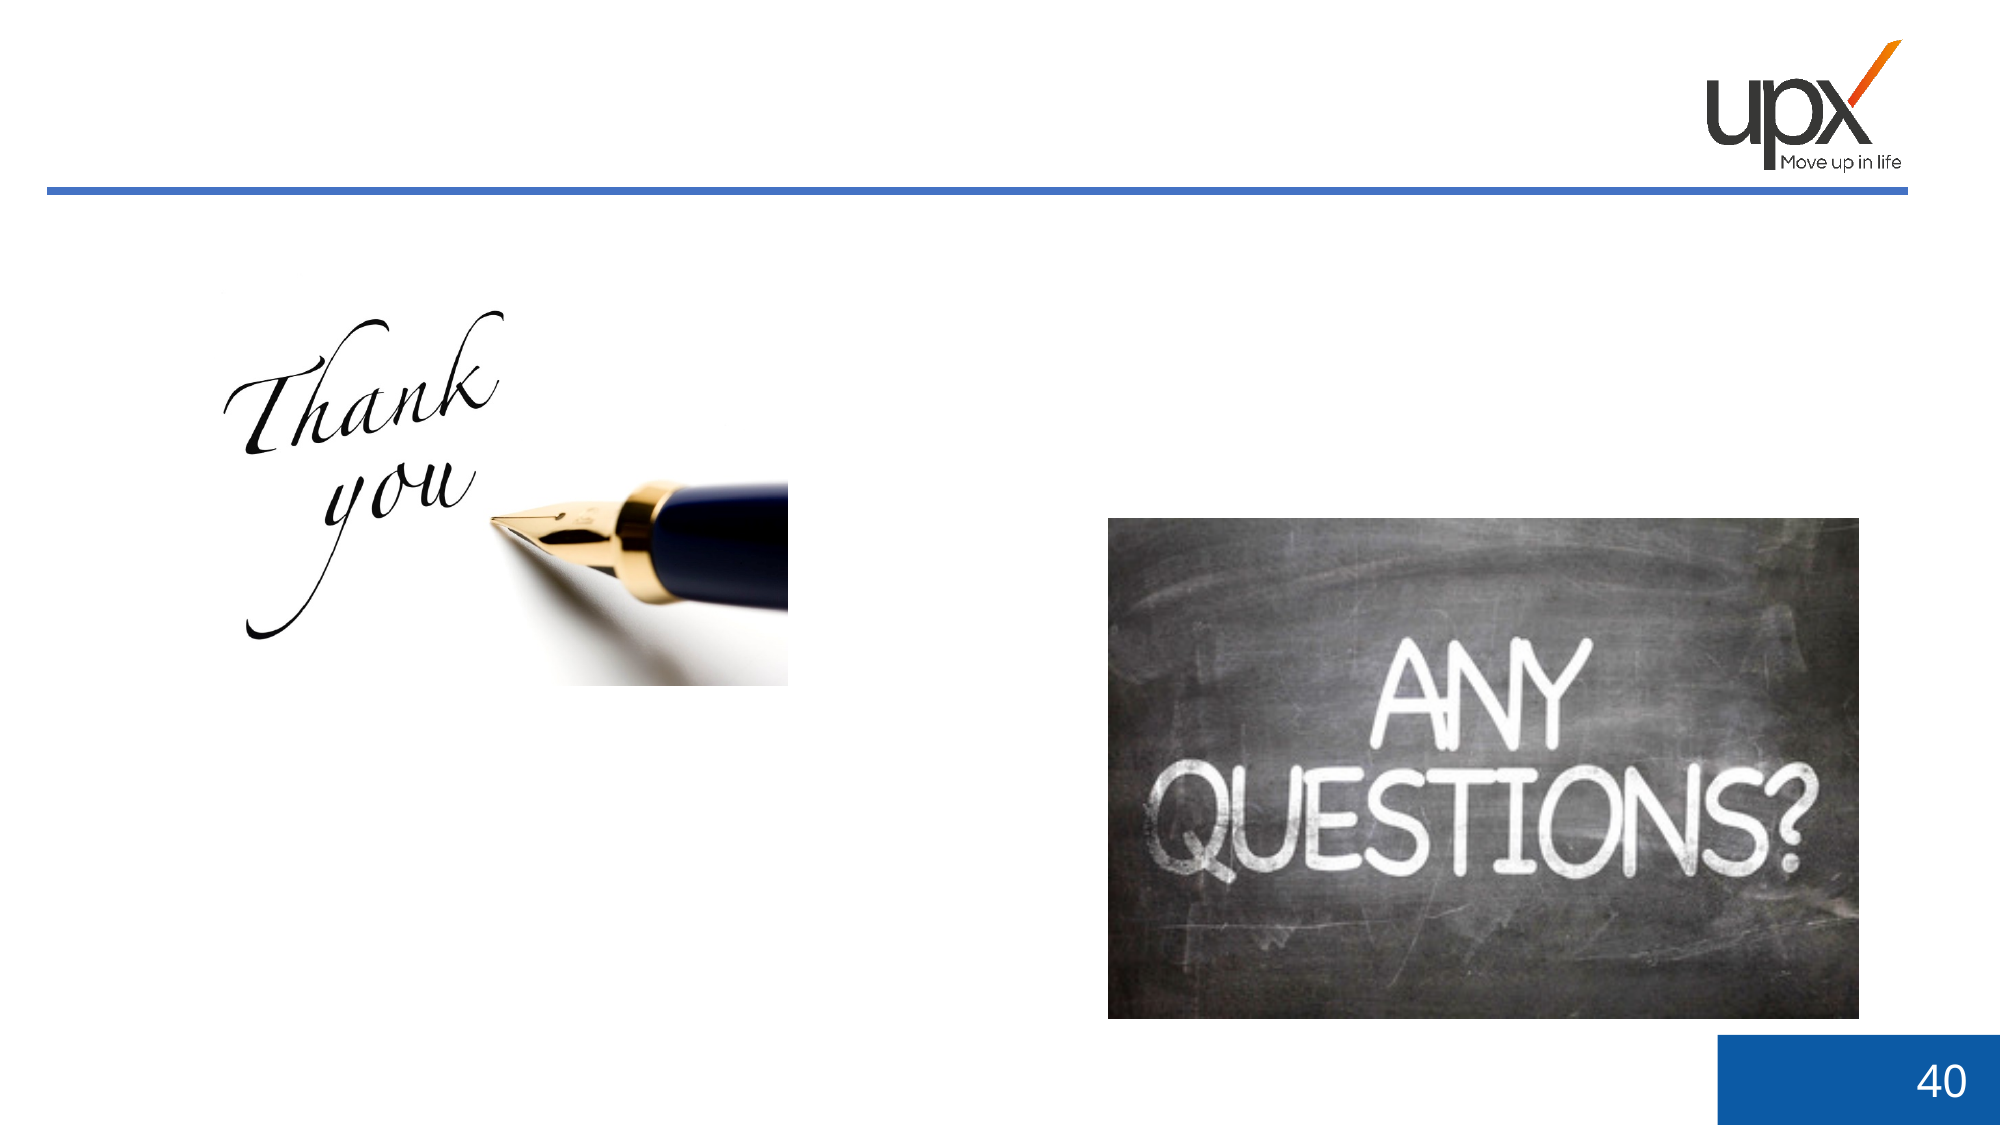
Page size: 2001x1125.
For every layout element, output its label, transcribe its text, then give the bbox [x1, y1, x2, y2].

picture [111, 234, 788, 686]
picture [1654, 0, 1955, 213]
text_box 40 [1717, 1034, 2000, 1125]
picture [1108, 518, 1859, 1019]
text_box [45, 185, 1654, 197]
